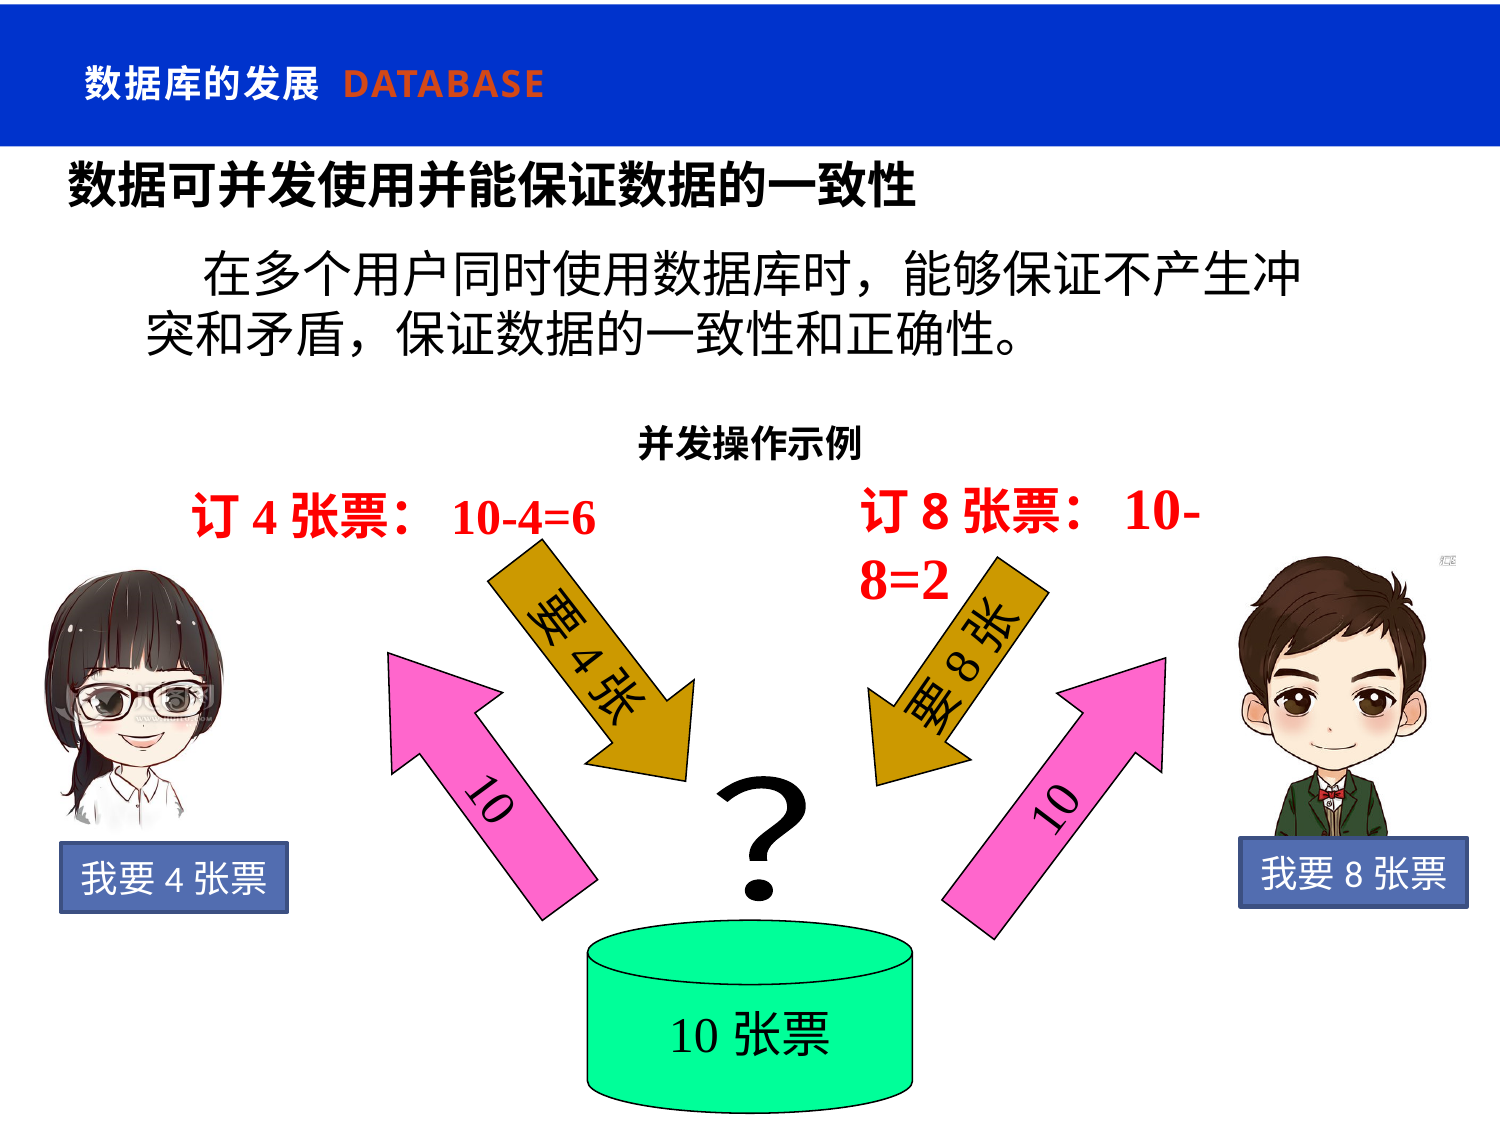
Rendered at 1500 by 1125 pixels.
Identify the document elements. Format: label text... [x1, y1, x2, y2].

picture [1217, 552, 1456, 853]
list 在多个用户同时使用数据库时，能够保证不产生冲突和矛盾，保证数据的一致性和正确性。 [74, 234, 1354, 402]
text_box 要8张 [868, 557, 1049, 786]
text_box 要4张 [487, 539, 695, 782]
text_box 数据库的发展 Database [70, 46, 1172, 118]
text_box 订4张票：10-4=6 [175, 476, 660, 552]
text_box 10张票 [587, 920, 913, 1114]
text_box 订8张票：10-8=2 [844, 463, 1294, 619]
text_box 我要8张票 [1238, 836, 1469, 909]
text_box 并发操作示例 [112, 371, 1388, 515]
title 数据可并发使用并能保证数据的一致性 [52, 127, 1354, 240]
text_box 10 [387, 652, 598, 921]
text_box 我要4张票 [59, 841, 289, 914]
picture [15, 553, 248, 838]
text_box 10 [941, 657, 1166, 940]
